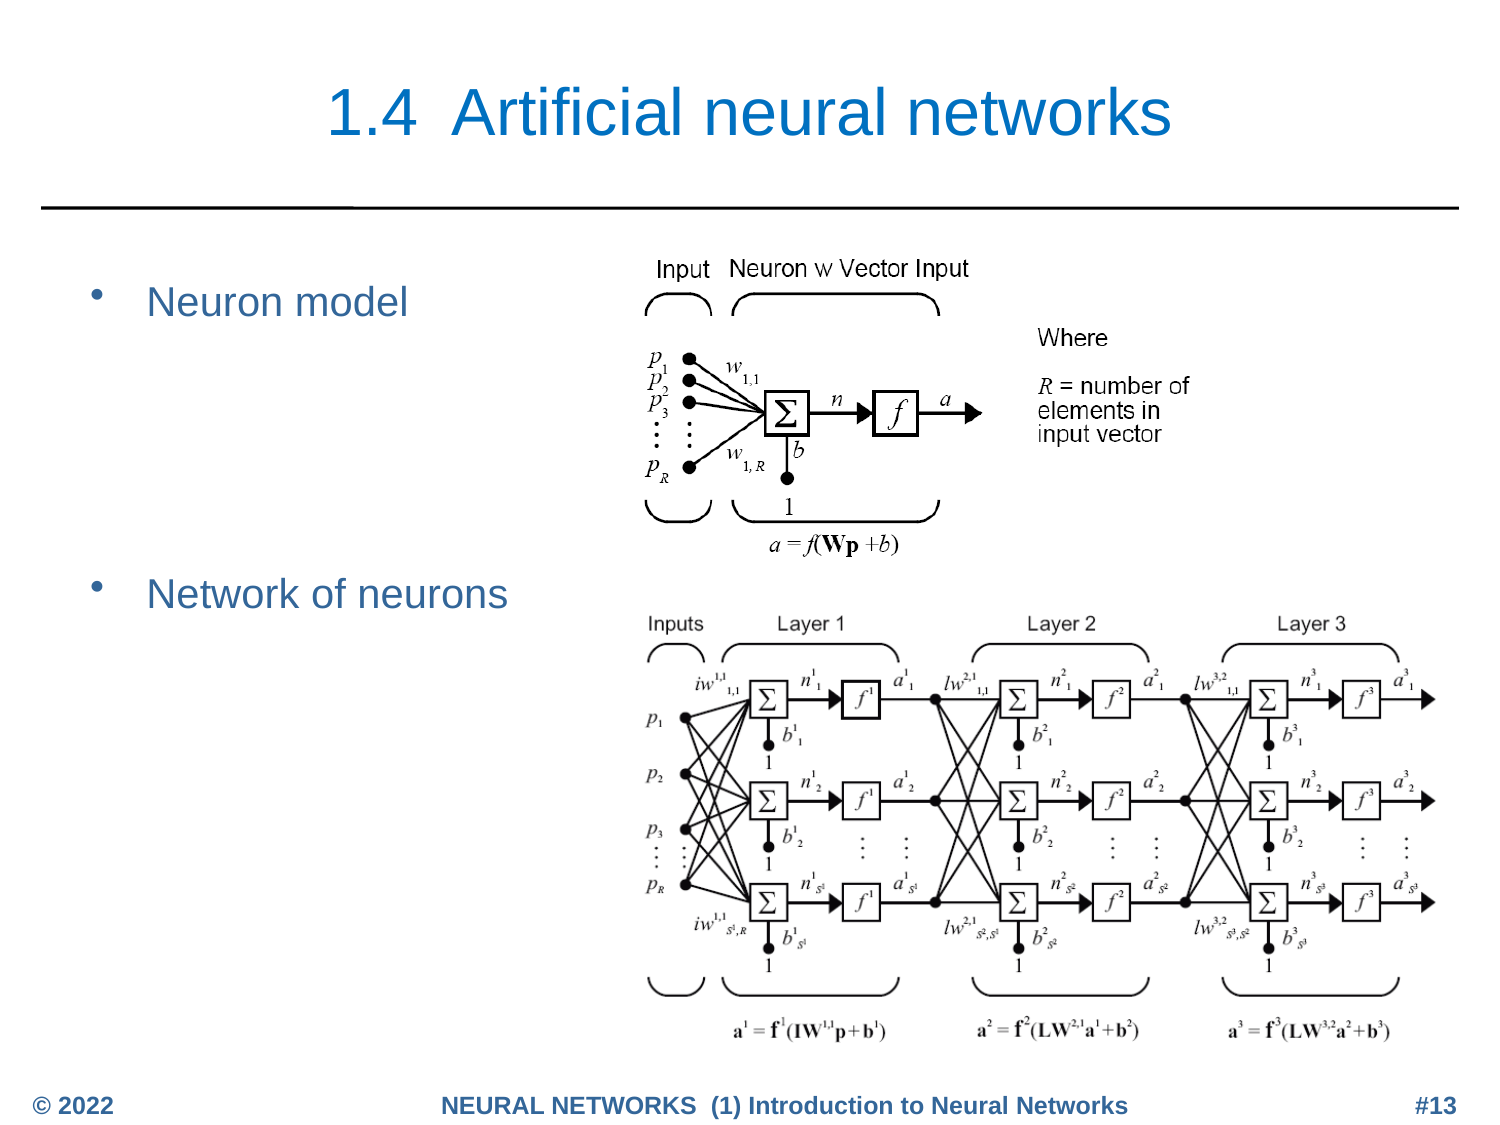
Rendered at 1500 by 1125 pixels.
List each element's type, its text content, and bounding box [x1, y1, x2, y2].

footer NEURAL NETWORKS (1) Introduction to Neural Networks [371, 1082, 1080, 1118]
slide_number © 2022 [17, 1082, 371, 1118]
slide_number #13 [1080, 1082, 1473, 1118]
list Neuron model Network of neurons [74, 266, 1426, 1048]
title 1.4 Artificial neural networks [74, 44, 1426, 173]
picture [635, 250, 1200, 563]
picture [631, 607, 1447, 1048]
